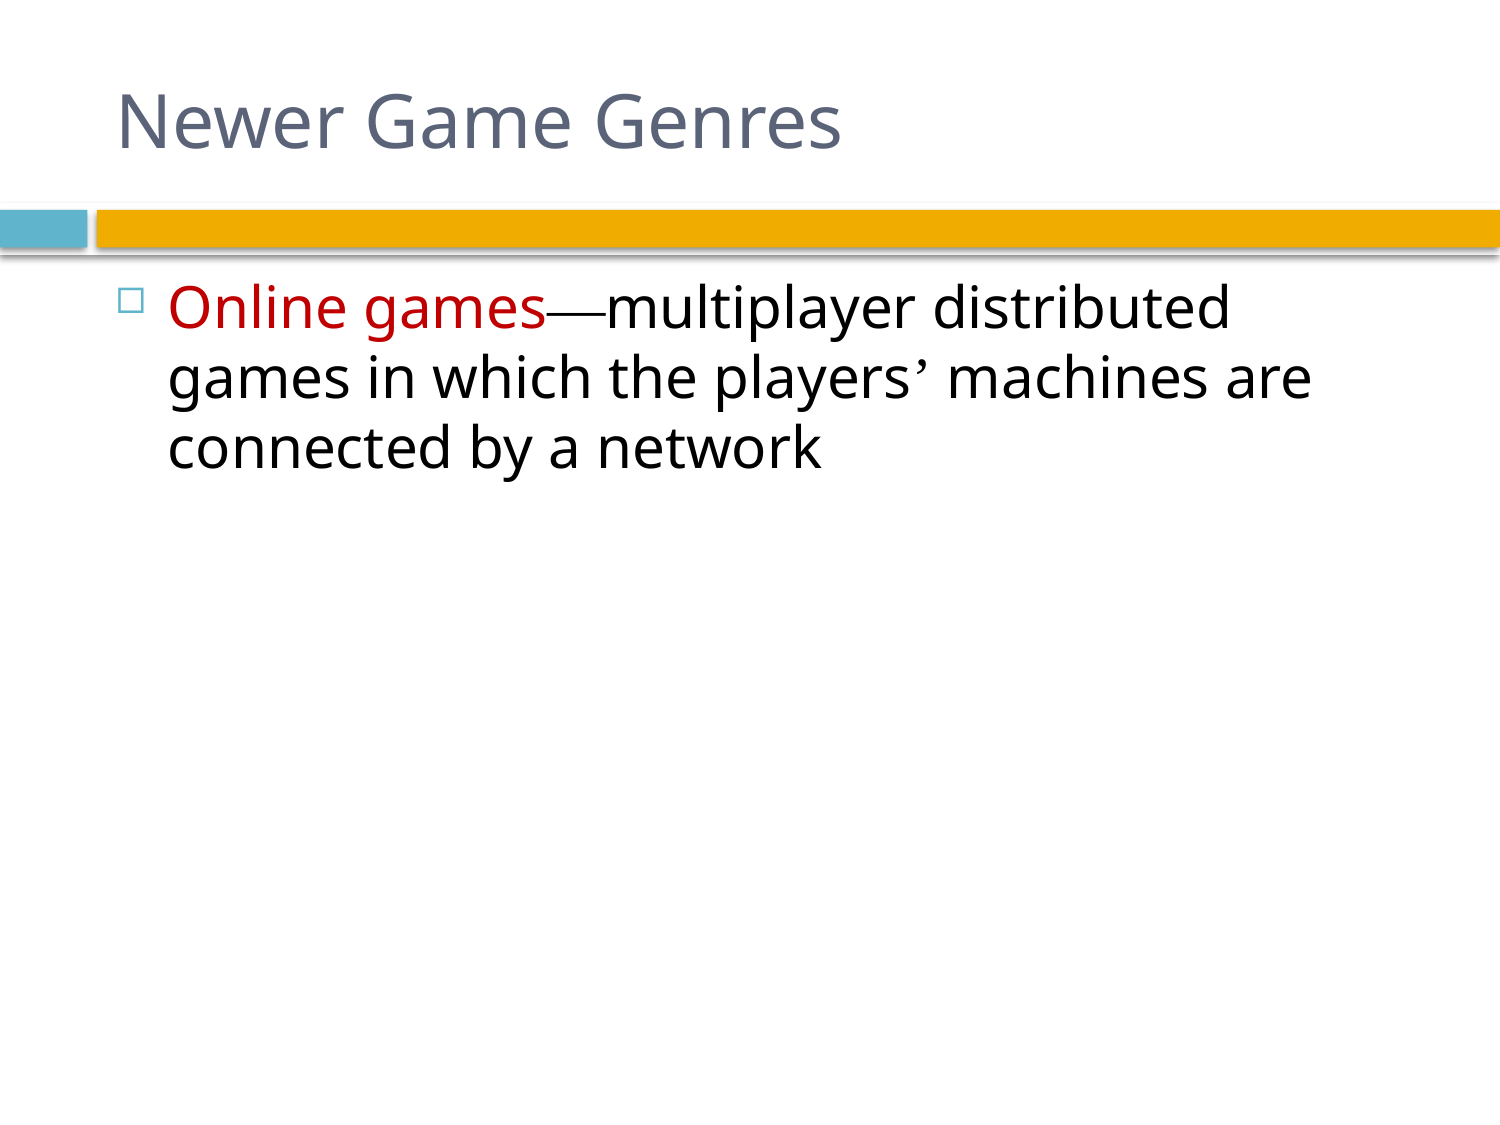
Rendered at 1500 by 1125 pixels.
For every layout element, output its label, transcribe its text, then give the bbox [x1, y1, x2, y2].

title Newer Game Genres [100, 37, 1438, 200]
list Online games—multiplayer distributed games in which the players’ machines are connected by a network [100, 262, 1438, 500]
